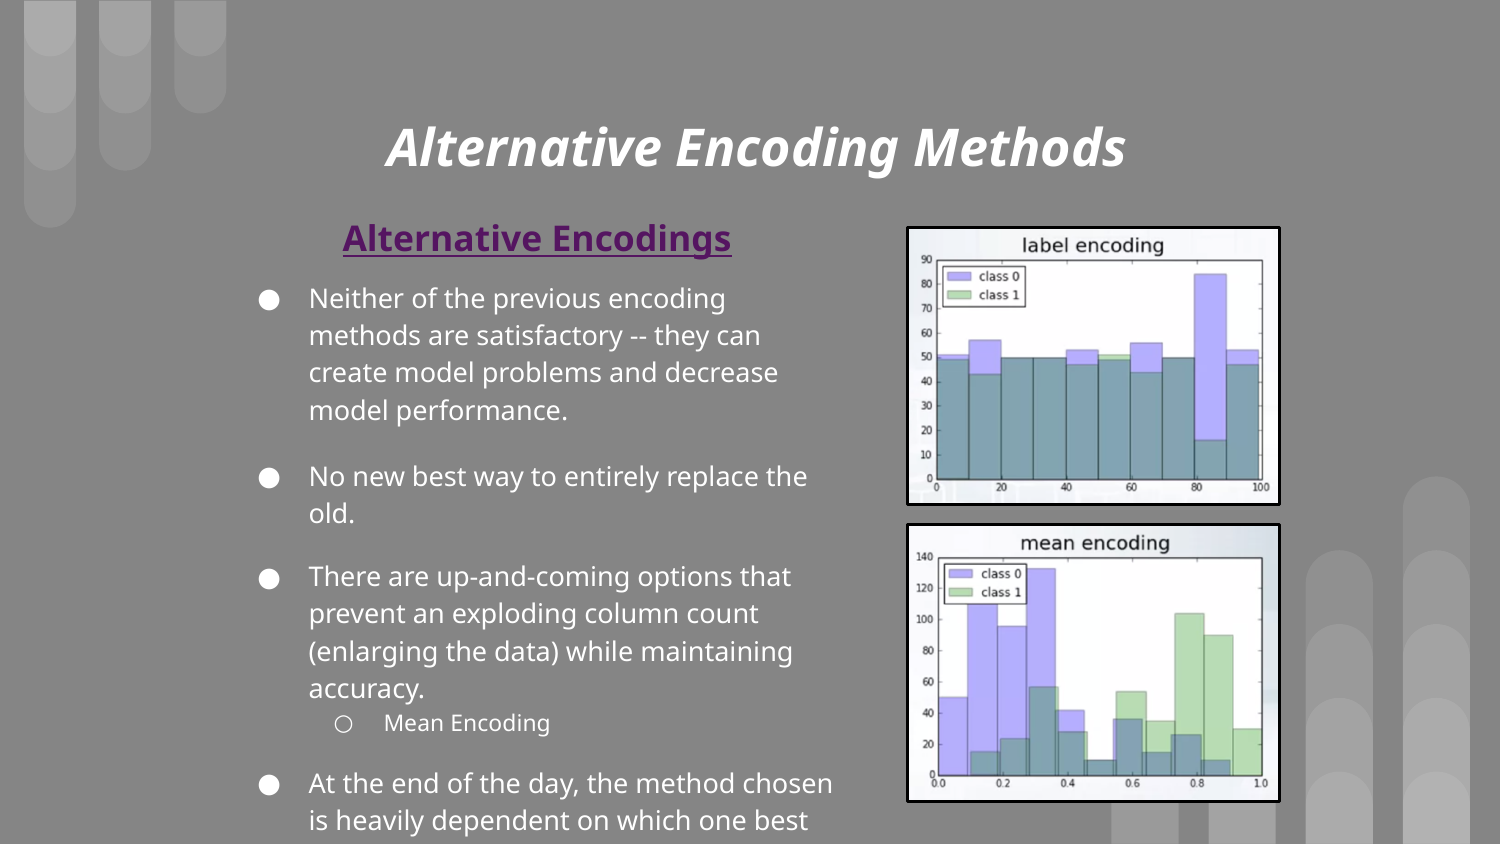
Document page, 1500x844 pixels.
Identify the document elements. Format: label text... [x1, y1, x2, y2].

picture [908, 228, 1278, 504]
picture [908, 525, 1278, 800]
text_box Alternative Encodings Neither of the previous encoding methods are satisfactory -- they can create model problems and decrease model performance. No new best way to entirely replace the old. There are up-and-coming options that prevent an exploding column count (enlarging the data) while maintaining accuracy. Mean Encoding At the end of the day, the method chosen is heavily dependent on which one best improves model performance. [218, 201, 856, 800]
title Alternative Encoding Methods [199, 109, 1316, 183]
